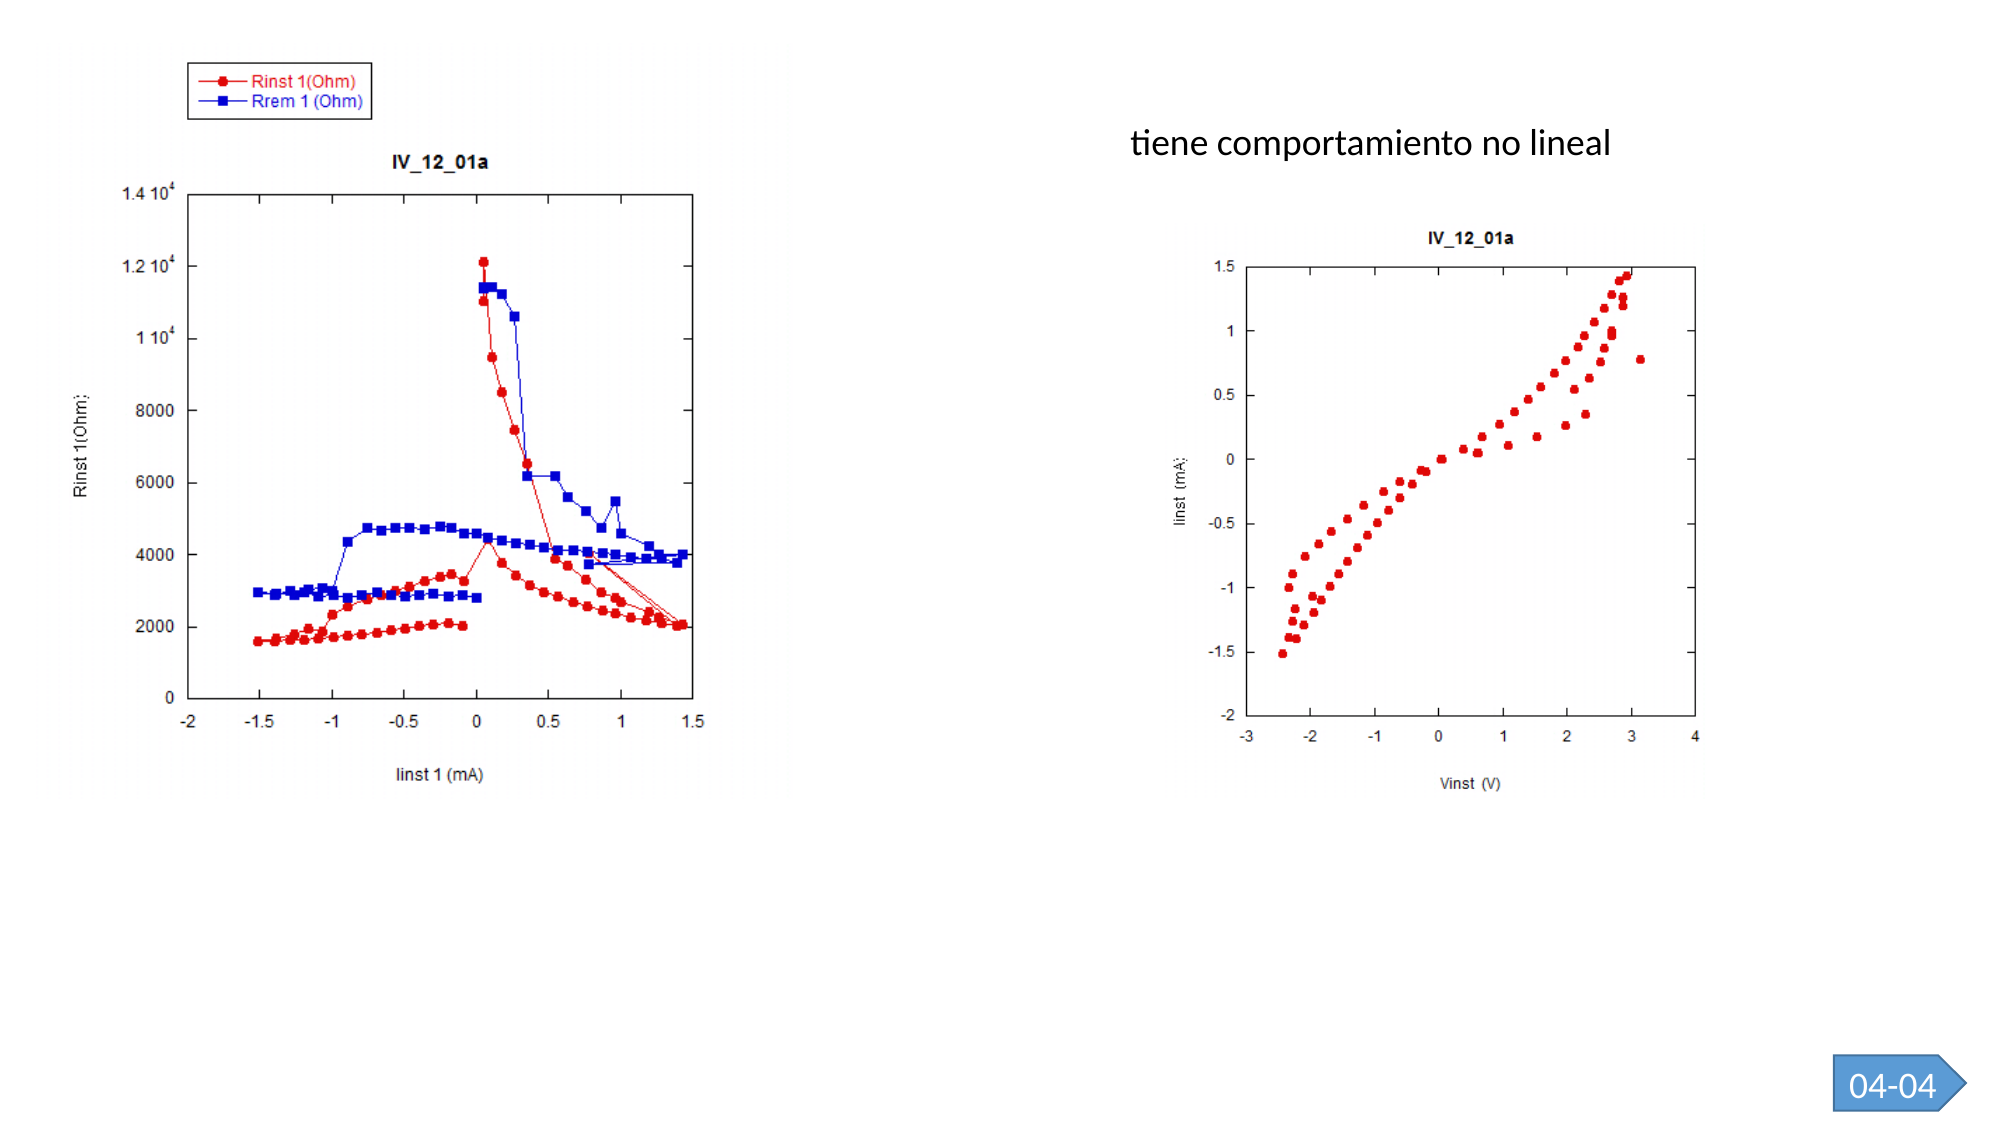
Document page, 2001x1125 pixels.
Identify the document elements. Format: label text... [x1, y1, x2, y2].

text_box 04-04 [1832, 1054, 1968, 1112]
picture [1164, 223, 1706, 799]
text_box tiene comportamiento no lineal [1107, 110, 1934, 216]
picture [36, 43, 793, 799]
